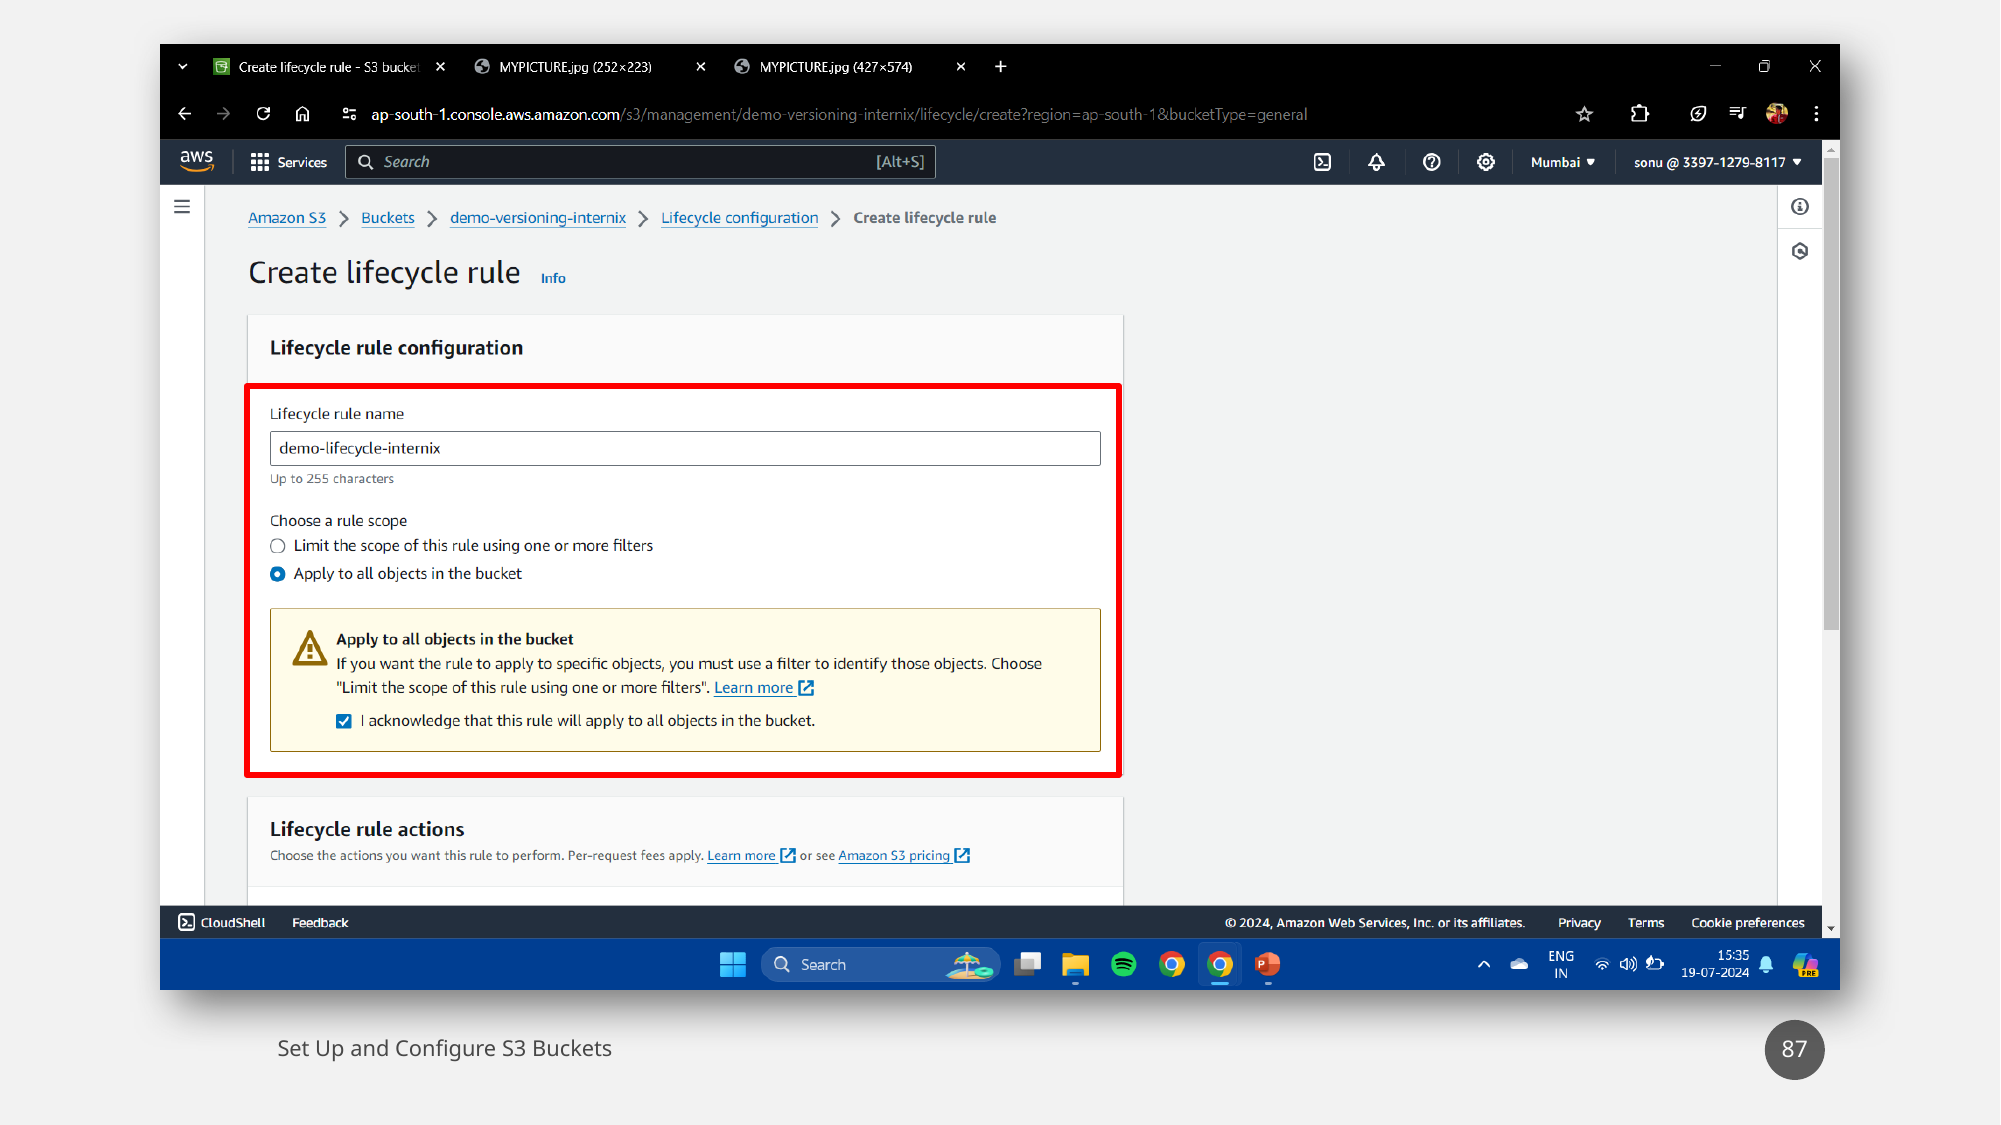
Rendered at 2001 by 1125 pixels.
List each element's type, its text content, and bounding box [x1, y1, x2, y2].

footer Set Up and Configure S3 Buckets [262, 1039, 1231, 1076]
slide_number 87 [1764, 1039, 1825, 1080]
picture [160, 44, 1840, 990]
